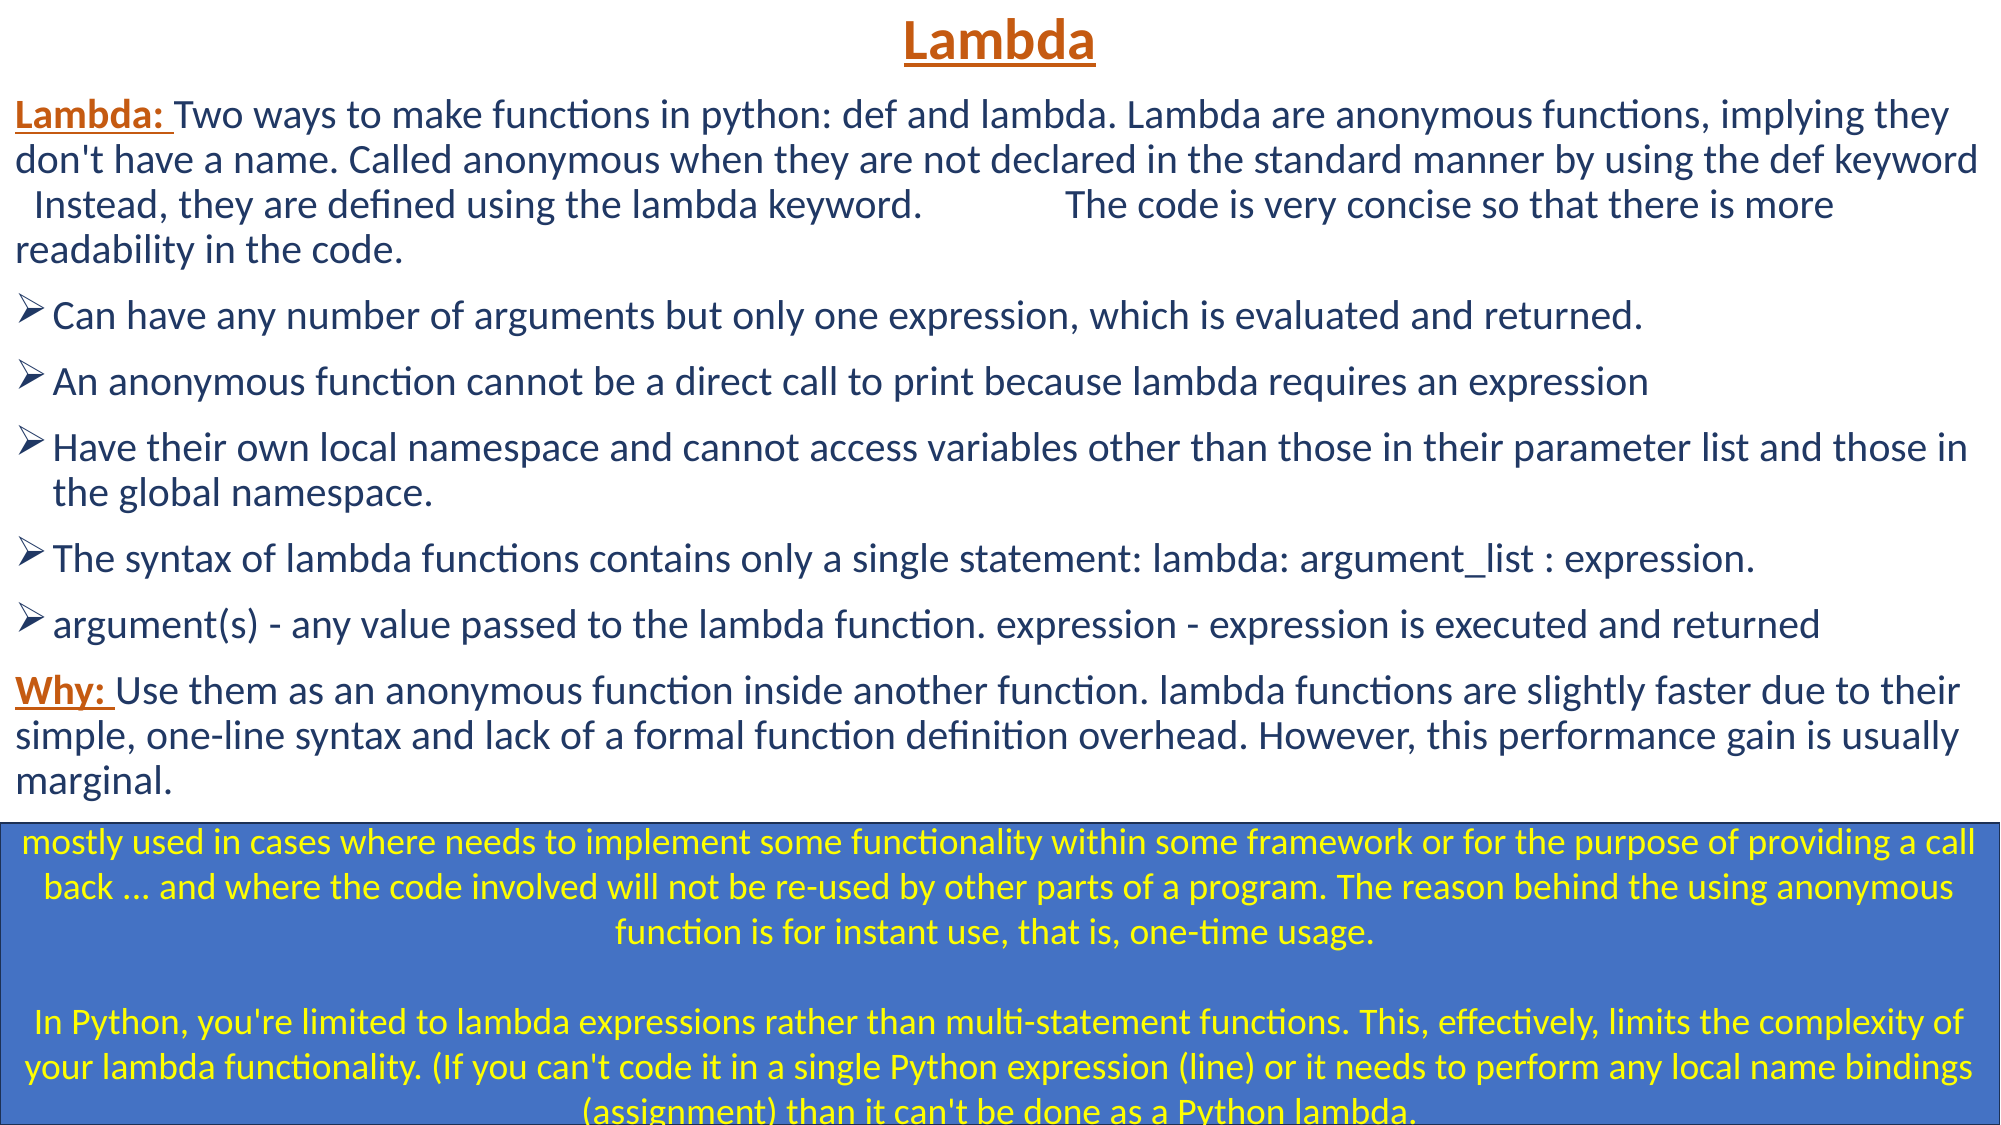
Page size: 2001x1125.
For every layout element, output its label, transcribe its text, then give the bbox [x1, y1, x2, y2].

list Lambda Lambda: Two ways to make functions in python: def and lambda. Lambda are anonymous functions, implying they don't have a name. Called anonymous when they are not declared in the standard manner by using the def keyword Instead, they are defined using the lambda keyword. The code is very concise so that there is more readability in the code. Can have any number of arguments but only one expression, which is evaluated and returned. An anonymous function cannot be a direct call to print because lambda requires an expression Have their own local namespace and cannot access variables other than those in their parameter list and those in the global namespace. The syntax of lambda functions contains only a single statement: lambda: argument_list : expression. argument(s) - any value passed to the lambda function. expression - expression is executed and returned Why: Use them as an anonymous function inside another function. lambda functions are slightly faster due to their simple, one-line syntax and lack of a formal function definition overhead. However, this performance gain is usually marginal. [0, 1, 2000, 822]
text_box mostly used in cases where needs to implement some functionality within some framework or for the purpose of providing a call back ... and where the code involved will not be re-used by other parts of a program. The reason behind the using anonymous function is for instant use, that is, one-time usage. In Python, you're limited to lambda expressions rather than multi-statement functions. This, effectively, limits the complexity of your lambda functionality. (If you can't code it in a single Python expression (line) or it needs to perform any local name bindings (assignment) than it can't be done as a Python lambda. [0, 822, 2000, 1125]
